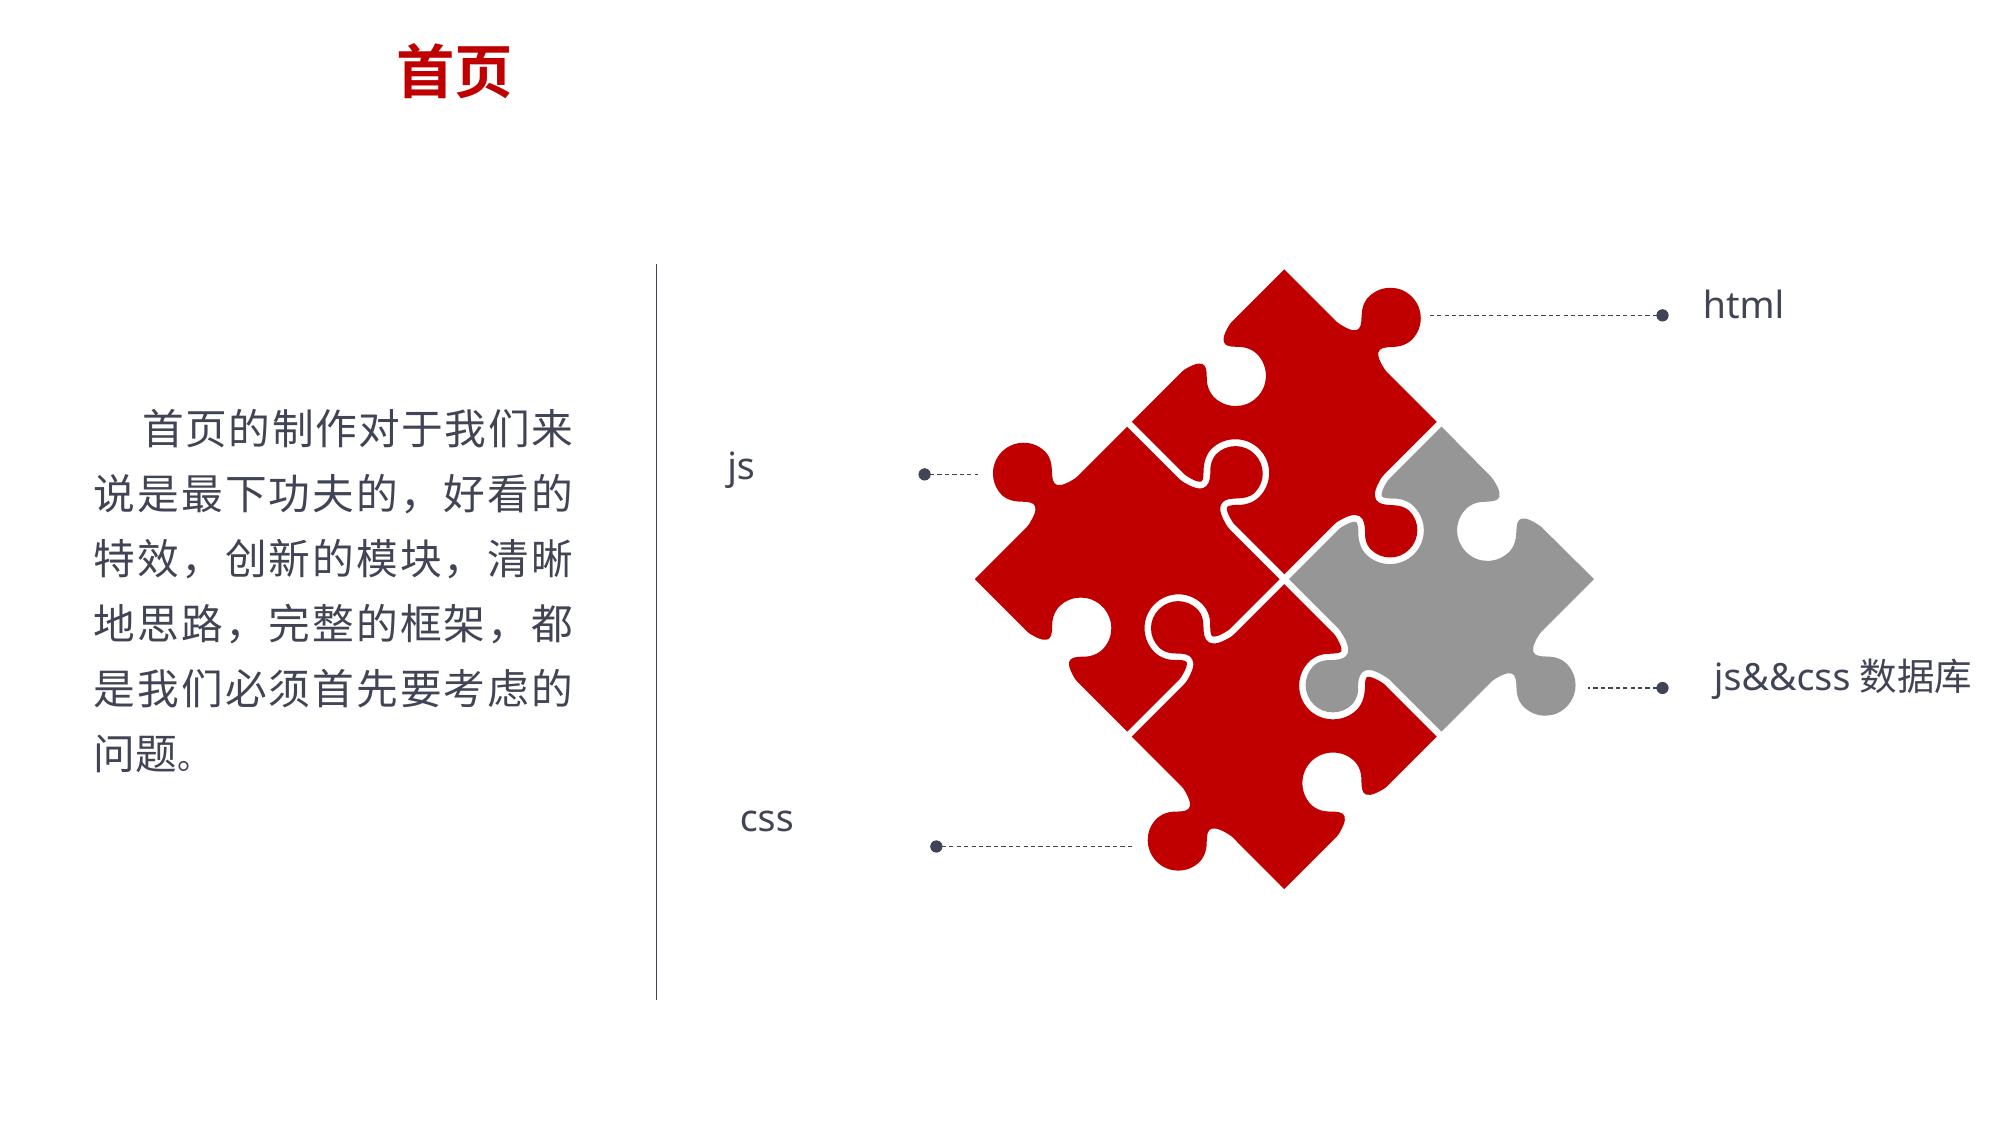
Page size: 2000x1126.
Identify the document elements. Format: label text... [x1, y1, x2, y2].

text_box css [725, 786, 809, 847]
text_box [1129, 267, 1439, 577]
text_box [972, 424, 1282, 734]
text_box 首页的制作对于我们来说是最下功夫的，好看的特效，创新的模块，清晰地思路，完整的框架，都是我们必须首先要考虑的问题。 [79, 380, 588, 940]
text_box [1286, 424, 1597, 734]
text_box 首页 [185, 27, 725, 113]
text_box js&&css数据库 [1699, 645, 1988, 706]
text_box js [712, 434, 770, 495]
text_box html [1688, 273, 1800, 334]
text_box [1129, 582, 1439, 892]
